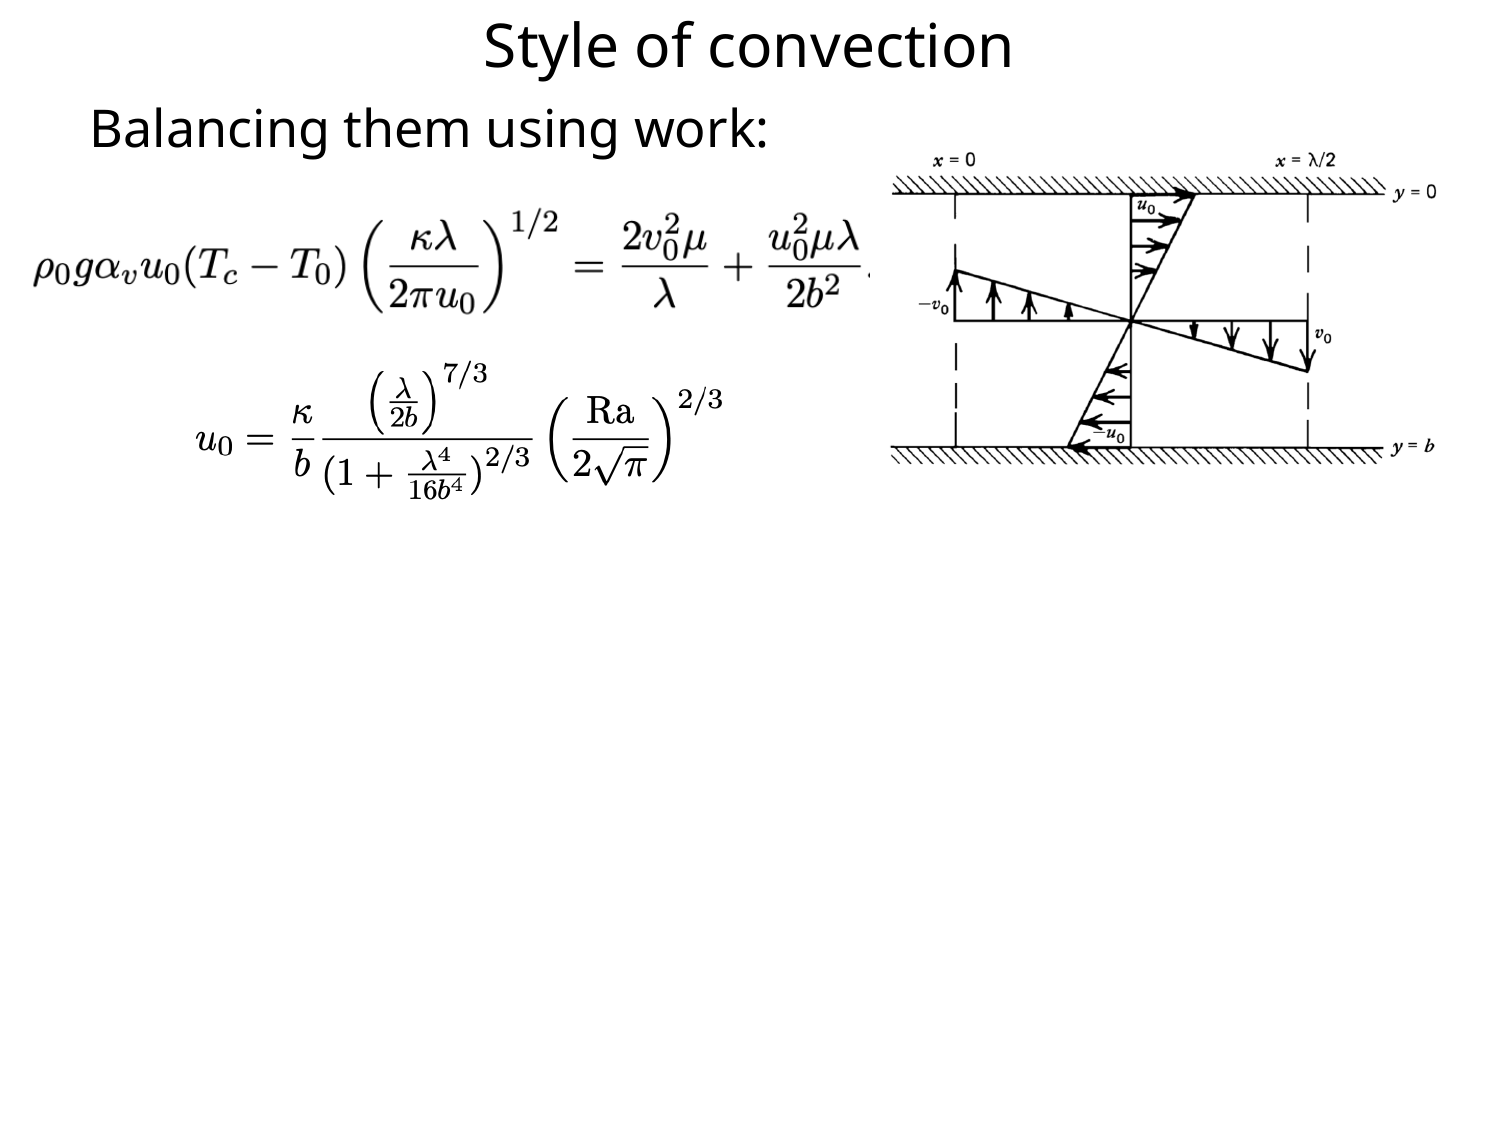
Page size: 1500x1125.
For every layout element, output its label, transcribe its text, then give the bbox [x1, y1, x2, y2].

text_box Balancing them using work: [0, 88, 800, 166]
picture [21, 146, 1496, 510]
text_box Style of convection [0, 0, 1500, 88]
